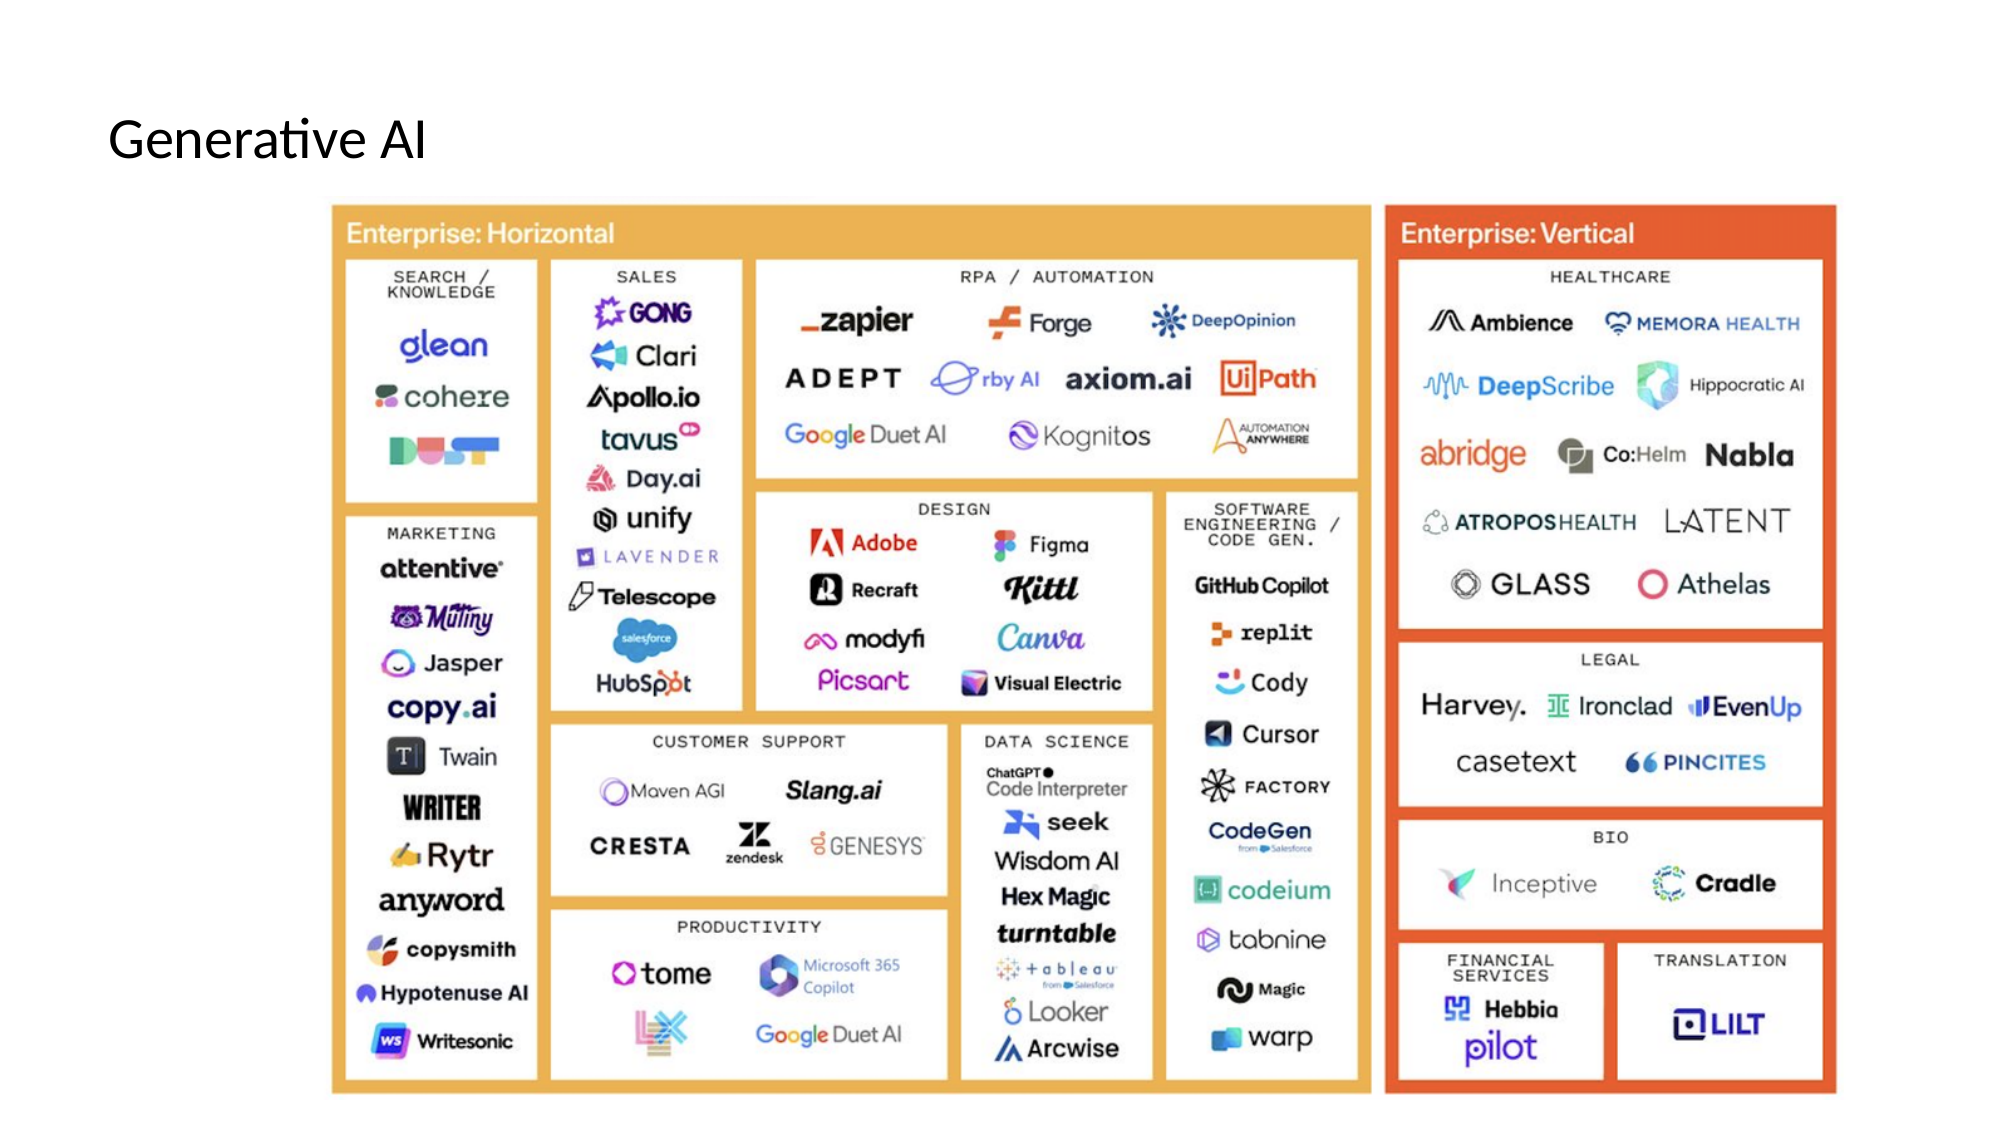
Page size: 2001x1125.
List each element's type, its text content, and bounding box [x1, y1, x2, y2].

picture [309, 196, 1854, 1101]
text_box Generative AI [93, 85, 1408, 172]
